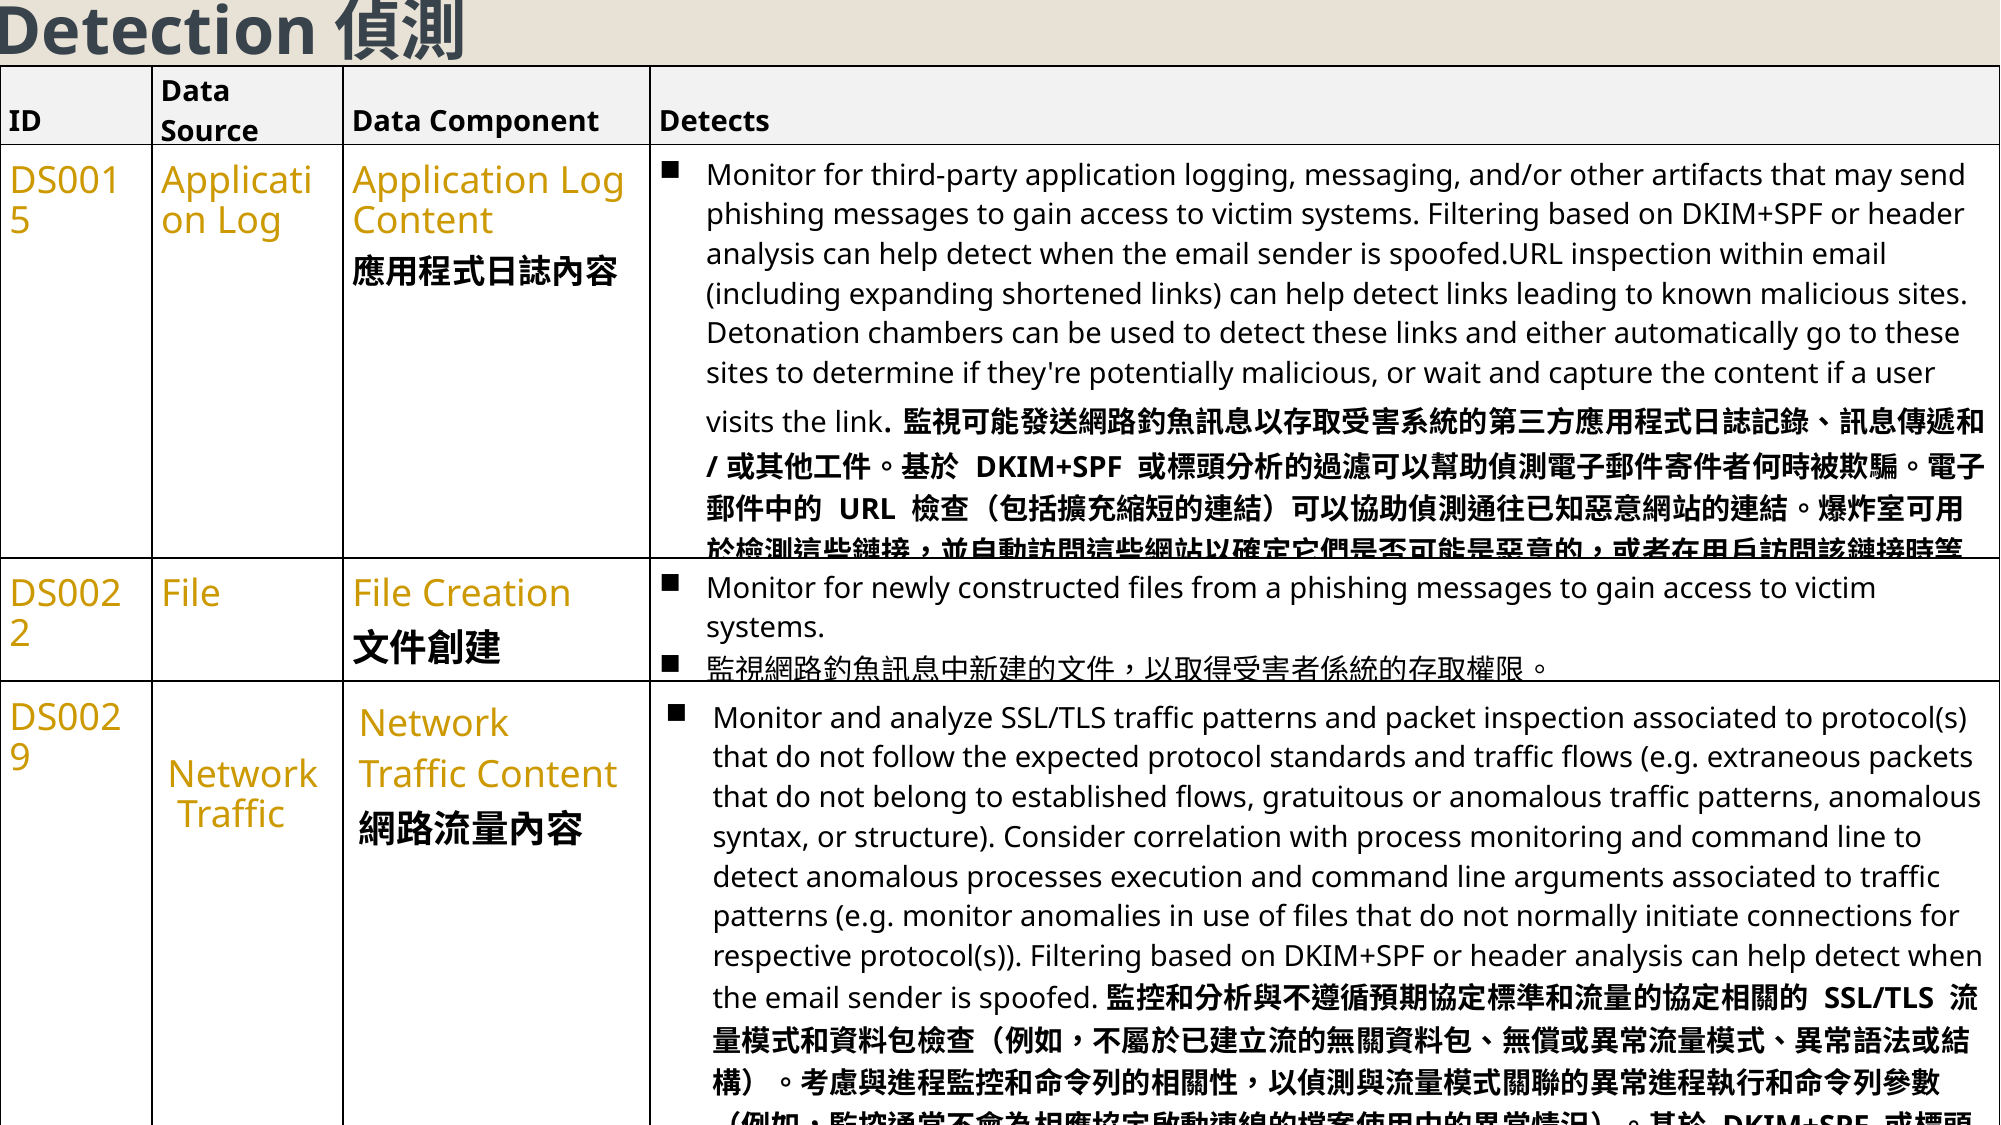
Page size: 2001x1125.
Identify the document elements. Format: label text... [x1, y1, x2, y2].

table_cell File [153, 559, 342, 680]
table_cell Network Traffic Content 網路流量內容 [344, 682, 649, 1125]
table_header Data Source [153, 67, 342, 144]
slide_number 17 [1855, 1028, 1961, 1089]
table_header Data Component [344, 67, 649, 144]
table_cell DS0015 [1, 145, 151, 557]
table_cell Monitor for third-party application logging, messaging, and/or other artifacts that may send phishing messages to gain access to victim systems. Filtering based on DKIM+SPF or header analysis can help detect when the email sender is spoofed.URL inspection within email (including expanding shortened links) can help detect links leading to known malicious sites. Detonation chambers can be used to detect these links and either automatically go to these sites to determine if they're potentially malicious, or wait and capture the content if a user visits the link.監視可能發送網路釣魚訊息以存取受害系統的第三方應用程式日誌記錄、訊息傳遞和/或其他工件。基於 DKIM+SPF 或標頭分析的過濾可以幫助偵測電子郵件寄件者何時被欺騙。電子郵件中的 URL 檢查（包括擴充縮短的連結）可以協助偵測通往已知惡意網站的連結。爆炸室可用於檢測這些鏈接，並自動訪問這些網站以確定它們是否可能是惡意的，或者在用戶訪問該鏈接時等待並捕獲內容。 [651, 145, 1999, 557]
table_cell Application Log [153, 145, 342, 557]
table_cell DS0029 [1, 682, 151, 1125]
table_cell File Creation 文件創建 [344, 559, 649, 680]
table_cell Application Log Content 應用程式日誌內容 [344, 145, 649, 557]
text_box Detection偵測 [0, 0, 483, 65]
table_cell Network Traffic [153, 682, 342, 1125]
table_cell DS0022 [1, 559, 151, 680]
table_header ID [1, 67, 151, 144]
table_header Detects [651, 67, 1999, 144]
table_cell Monitor and analyze SSL/TLS traffic patterns and packet inspection associated to protocol(s) that do not follow the expected protocol standards and traffic flows (e.g. extraneous packets that do not belong to established flows, gratuitous or anomalous traffic patterns, anomalous syntax, or structure). Consider correlation with process monitoring and command line to detect anomalous processes execution and command line arguments associated to traffic patterns (e.g. monitor anomalies in use of files that do not normally initiate connections for respective protocol(s)). Filtering based on DKIM+SPF or header analysis can help detect when the email sender is spoofed.監控和分析與不遵循預期協定標準和流量的協定相關的 SSL/TLS 流量模式和資料包檢查（例如，不屬於已建立流的無關資料包、無償或異常流量模式、異常語法或結構）。考慮與進程監控和命令列的相關性，以偵測與流量模式關聯的異常進程執行和命令列參數（例如，監控通常不會為相應協定啟動連線的檔案使用中的異常情況）。基於 DKIM+SPF 或標頭分析的過濾可以幫助偵測電子郵件寄件者何時被欺騙。 [651, 682, 1999, 1125]
table_cell Monitor for newly constructed files from a phishing messages to gain access to victim systems. 監視網路釣魚訊息中新建的文件，以取得受害者係統的存取權限。 [651, 559, 1999, 680]
